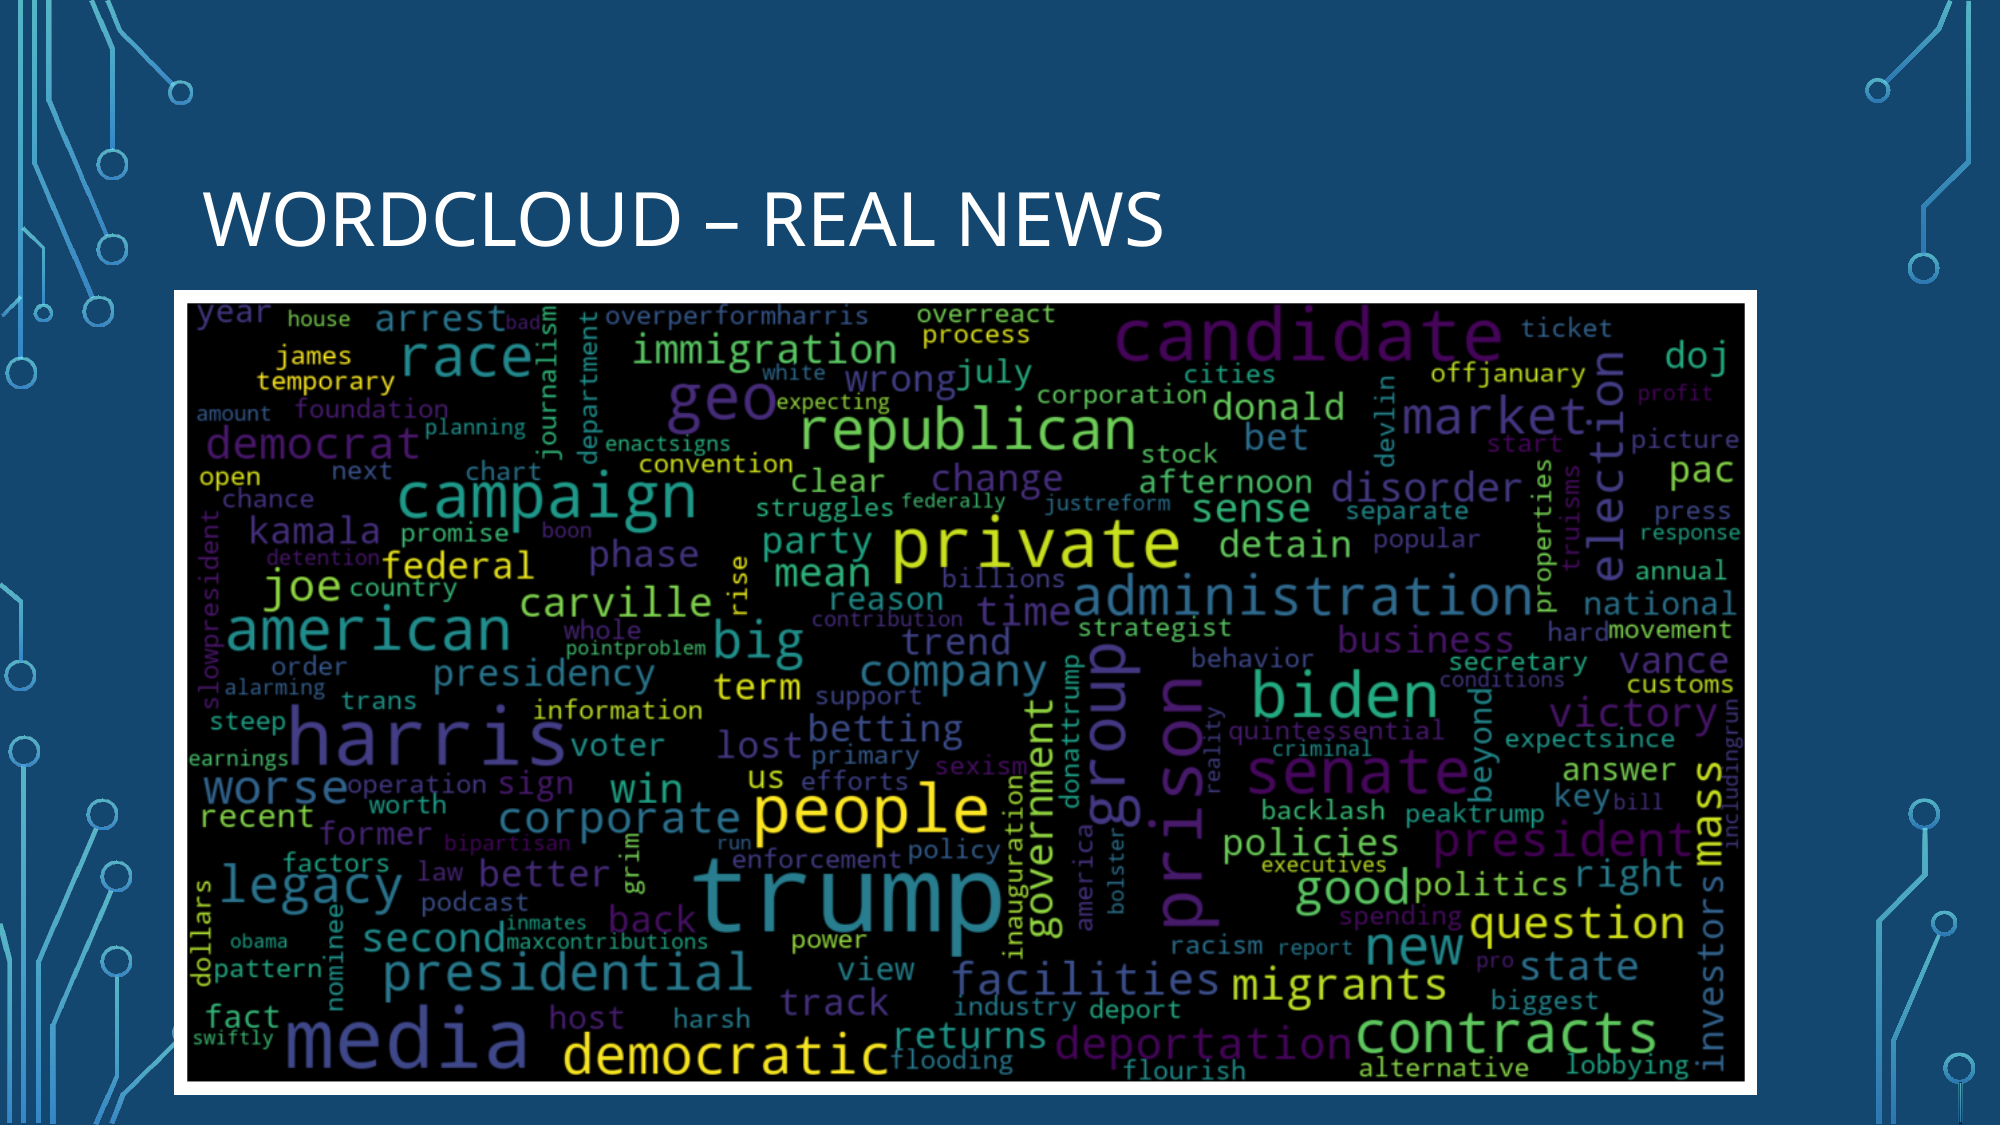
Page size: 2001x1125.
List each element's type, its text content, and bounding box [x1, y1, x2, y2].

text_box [0, 0, 199, 1125]
title WordCloud – Real News [199, 101, 1813, 344]
picture [174, 289, 1757, 1095]
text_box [1863, 0, 1976, 1124]
text_box [199, 0, 2000, 1125]
